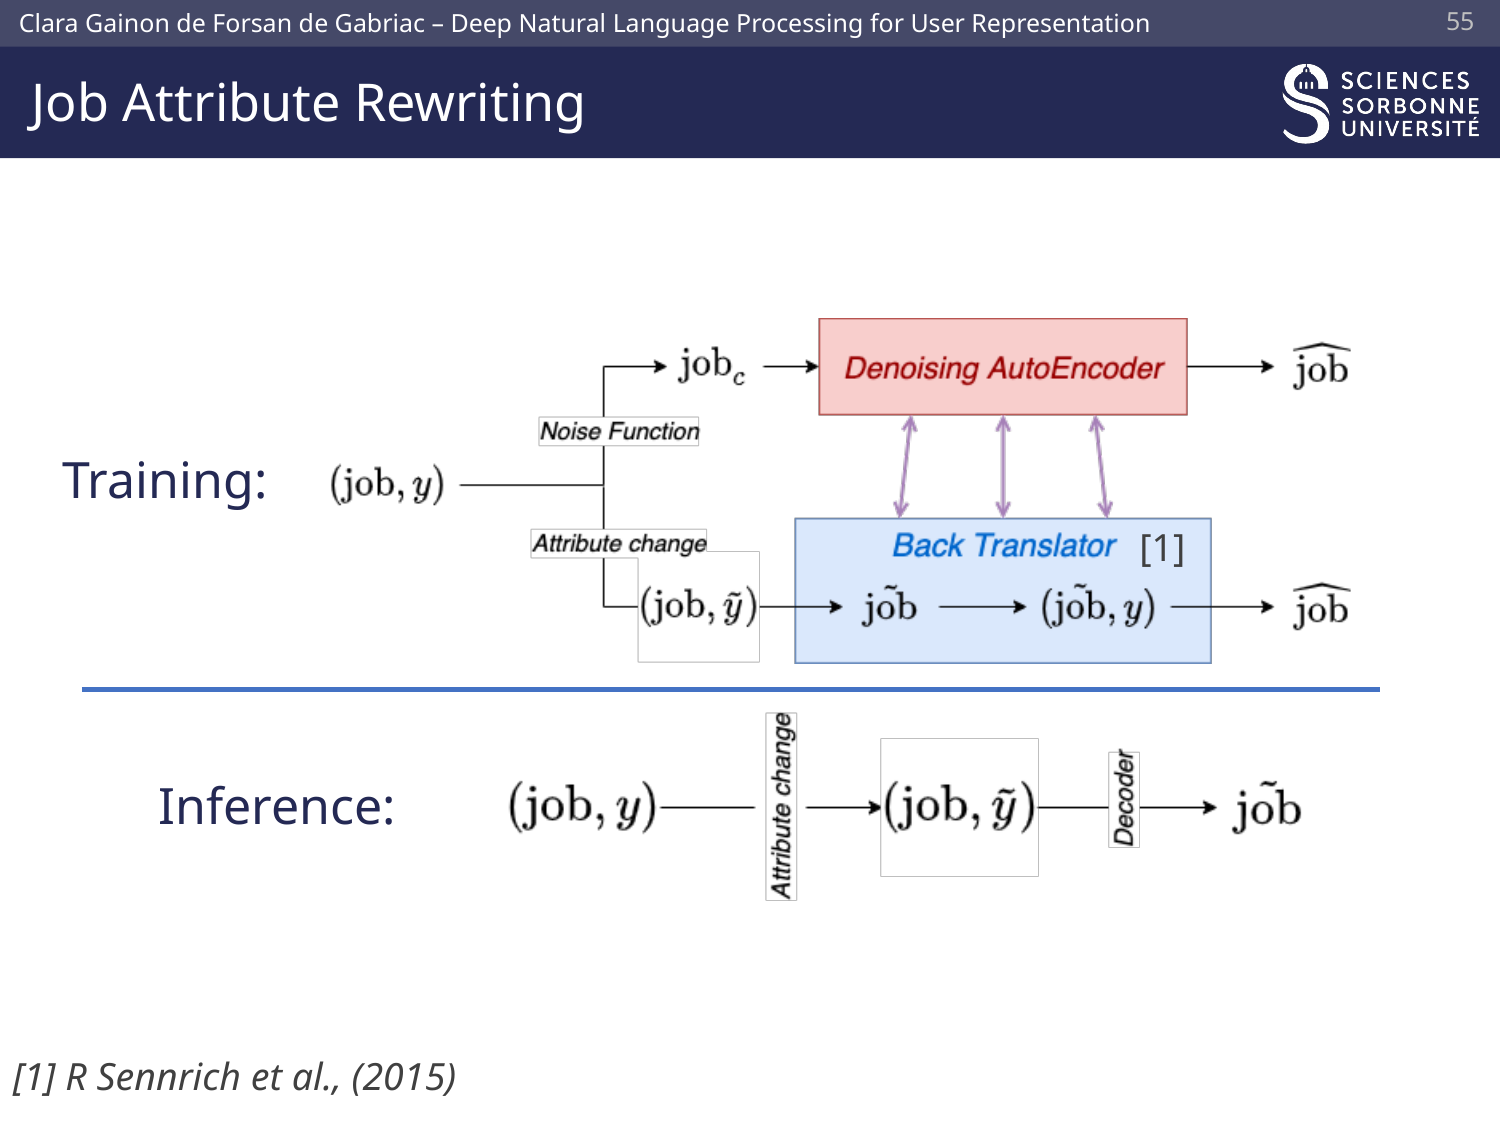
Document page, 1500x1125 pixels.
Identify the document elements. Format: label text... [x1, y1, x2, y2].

slide_number 54 [1411, 0, 1490, 54]
text_box Inference: [111, 766, 443, 842]
picture [468, 698, 1452, 912]
picture [298, 318, 1490, 664]
text_box Training: [0, 441, 298, 517]
text_box [1] R Sennrich et al., (2015) [0, 1045, 482, 1106]
title Job Attribute Rewriting [16, 48, 1266, 161]
